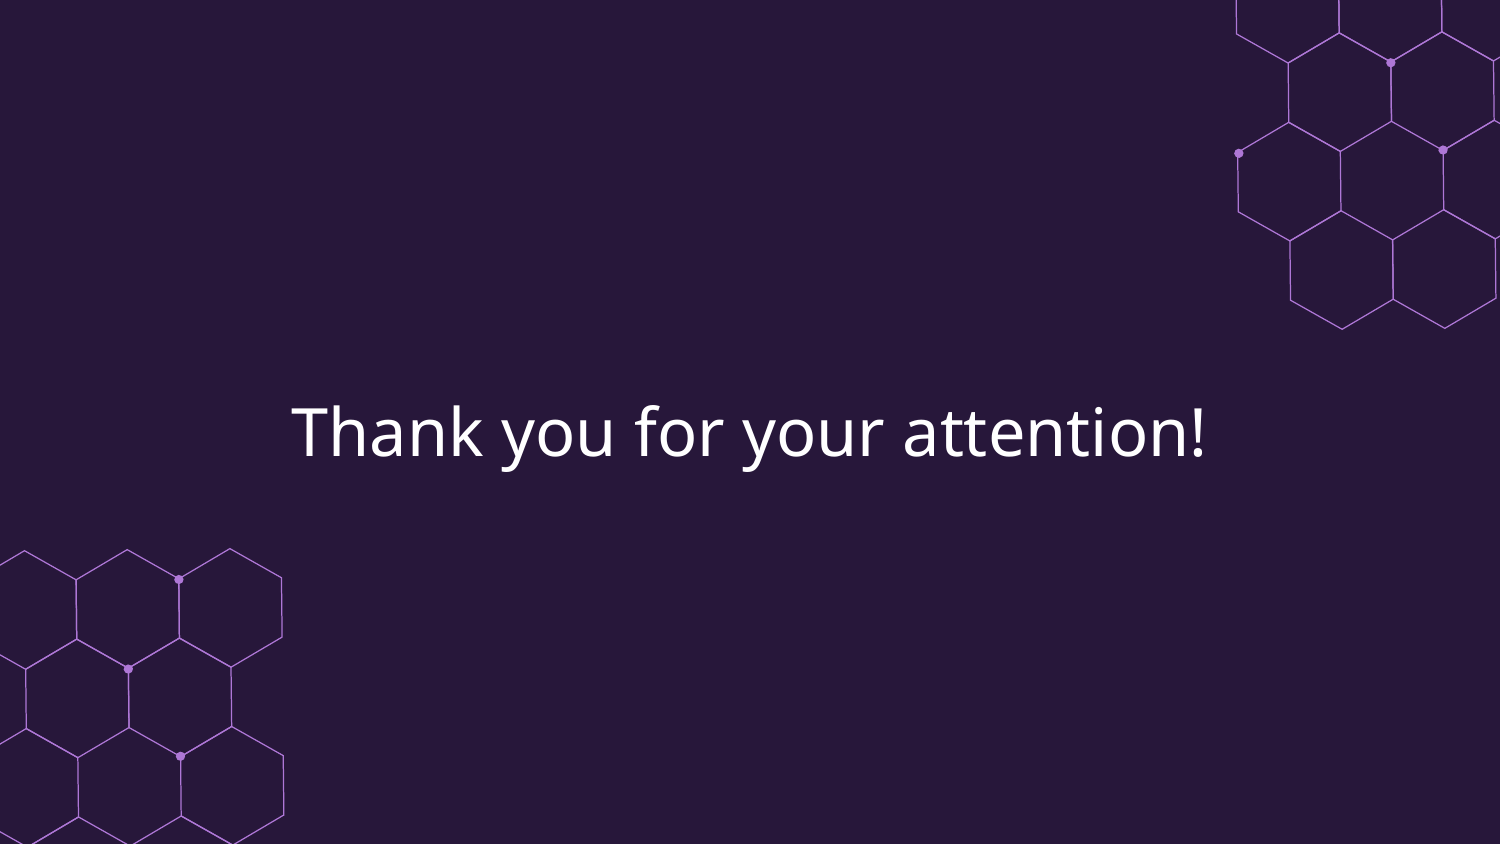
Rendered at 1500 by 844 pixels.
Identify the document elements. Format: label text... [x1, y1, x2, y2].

title Thank you for your attention! [118, 374, 1382, 469]
